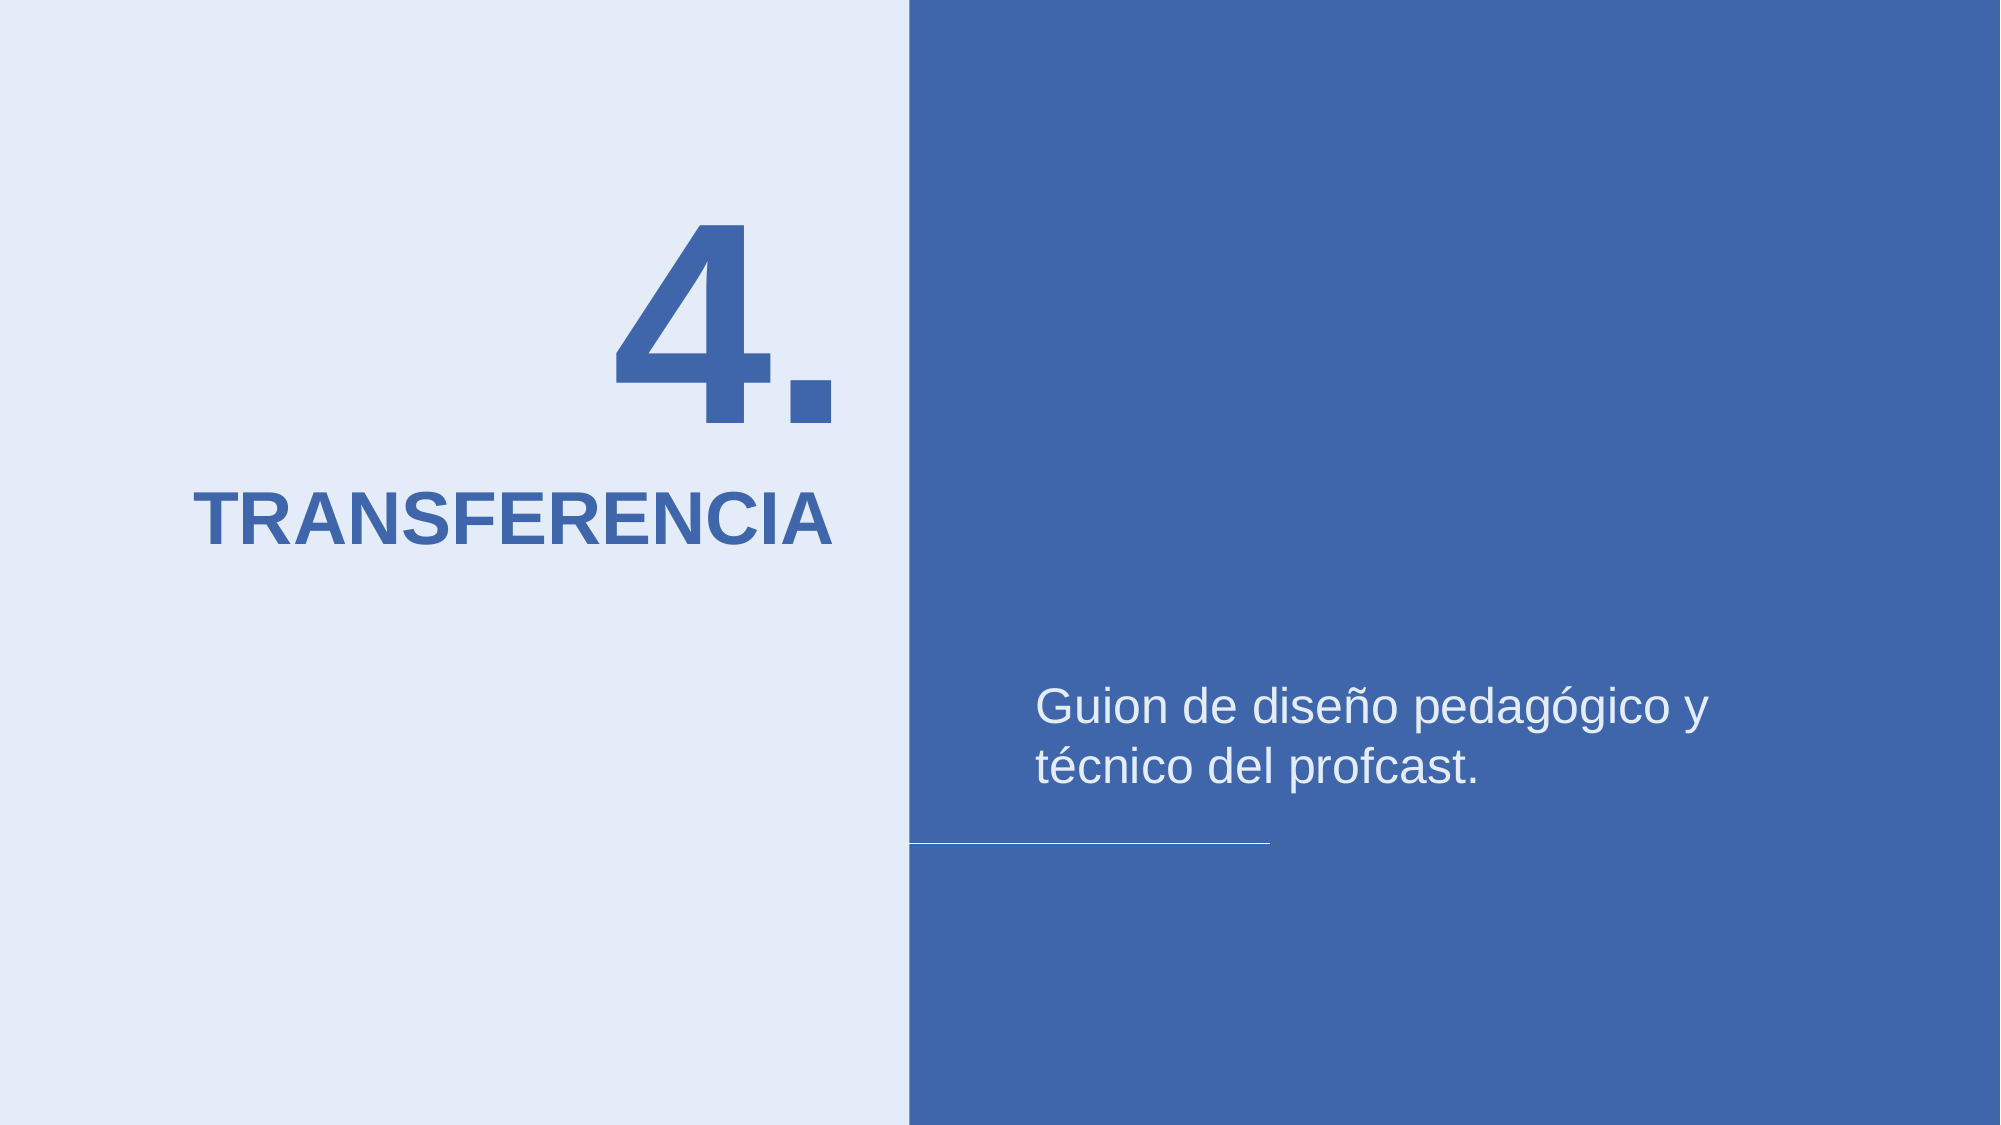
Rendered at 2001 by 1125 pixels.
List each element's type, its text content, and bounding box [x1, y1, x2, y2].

text_box TRANSFERENCIA [91, 462, 850, 658]
text_box [908, 0, 2000, 1125]
text_box 4. [597, 129, 869, 489]
text_box Guion de diseño pedagógico y técnico del profcast. [1020, 666, 1839, 802]
